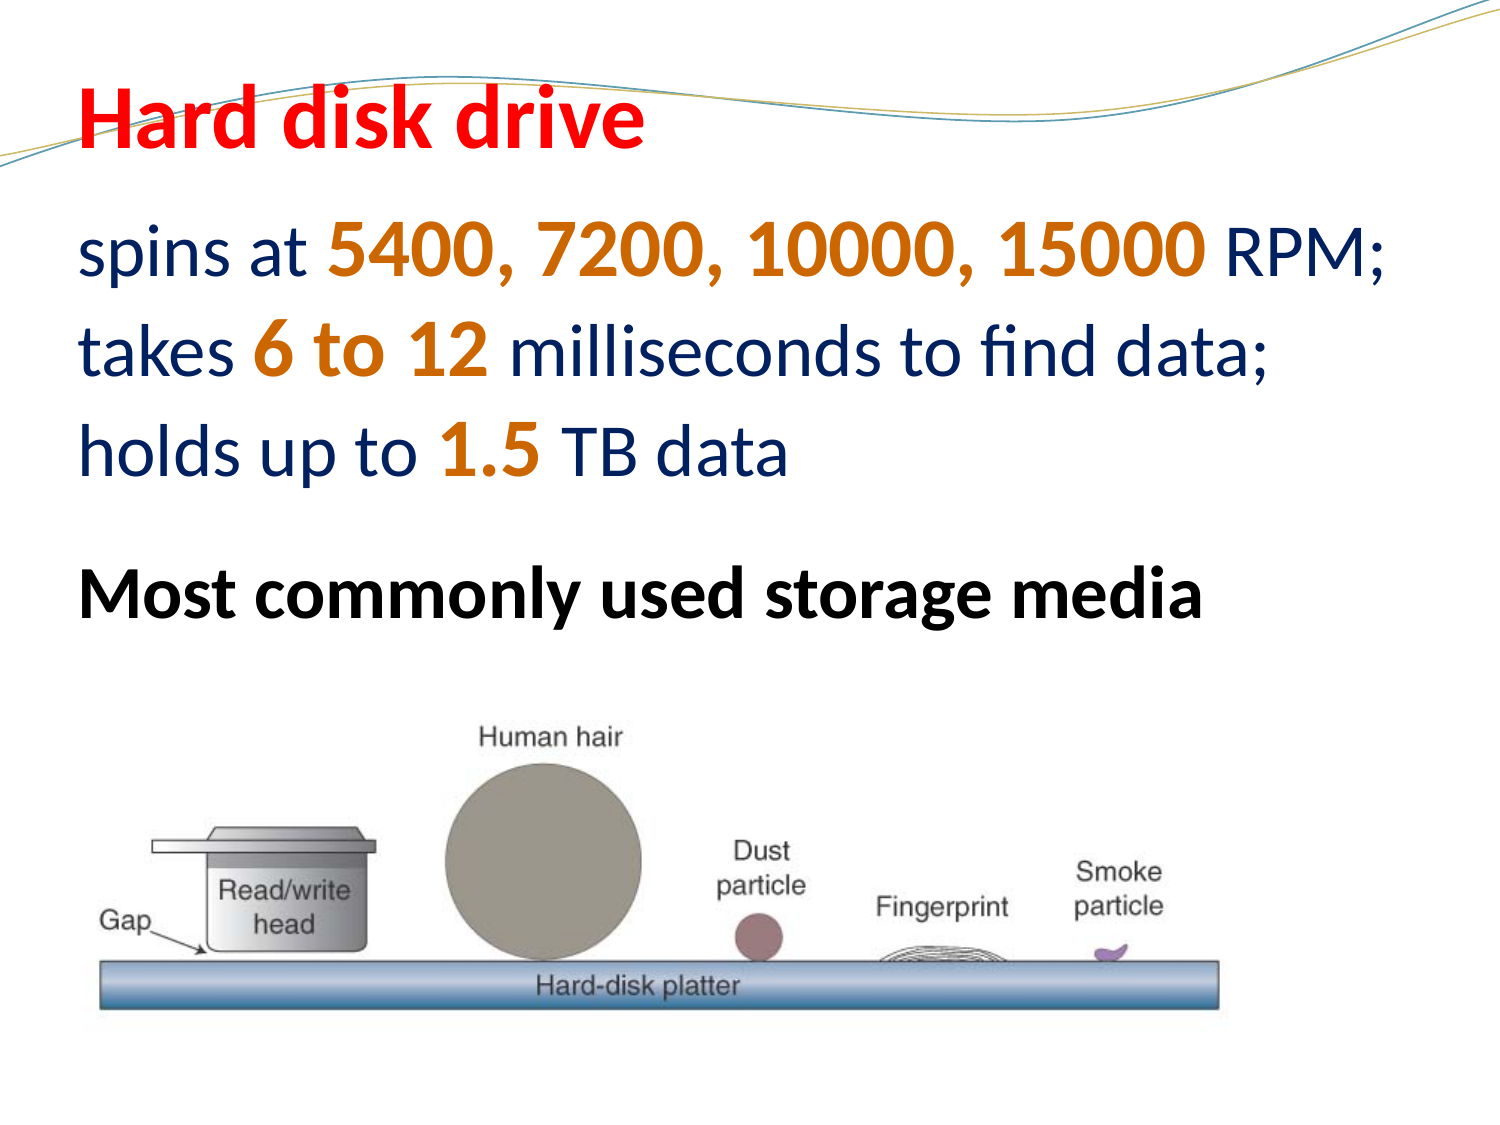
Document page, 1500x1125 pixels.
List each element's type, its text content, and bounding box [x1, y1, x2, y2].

picture [37, 649, 1276, 1083]
text_box Hard disk drive spins at 5400, 7200, 10000, 15000 RPM; takes 6 to 12 milliseconds to find data; holds up to 1.5 TB data Most commonly used storage media [62, 49, 1413, 641]
